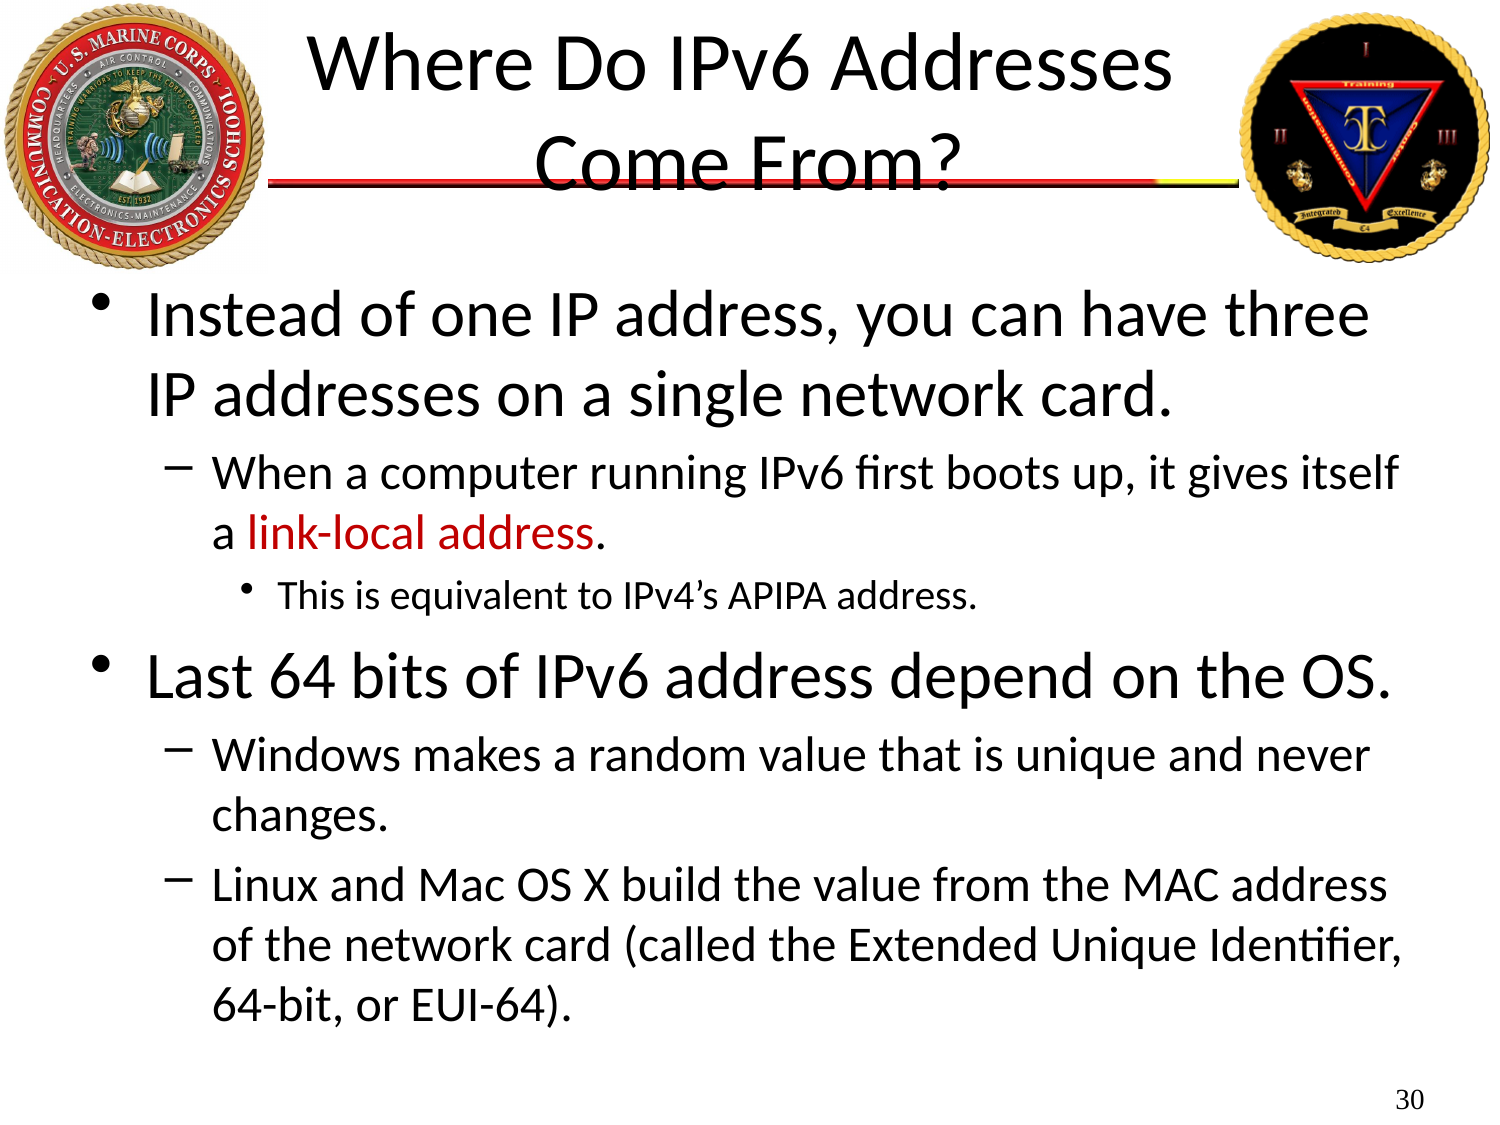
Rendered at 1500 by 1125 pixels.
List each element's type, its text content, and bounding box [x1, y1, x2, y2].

picture [1239, 12, 1490, 263]
picture [0, 0, 268, 274]
title Where Do IPv6 Addresses Come From? [75, 0, 1425, 188]
list Instead of one IP address, you can have three IP addresses on a single network card. When a computer running IPv6 first boots up, it gives itself a link-local address. This is equivalent to IPv4’s APIPA address. Last 64 bits of IPv6 address depend on the OS. Windows makes a random value that is unique and never changes. Linux and Mac OS X build the value from the MAC address of the network card (called the Extended Unique Identifier, 64-bit, or EUI-64). [75, 262, 1425, 1005]
